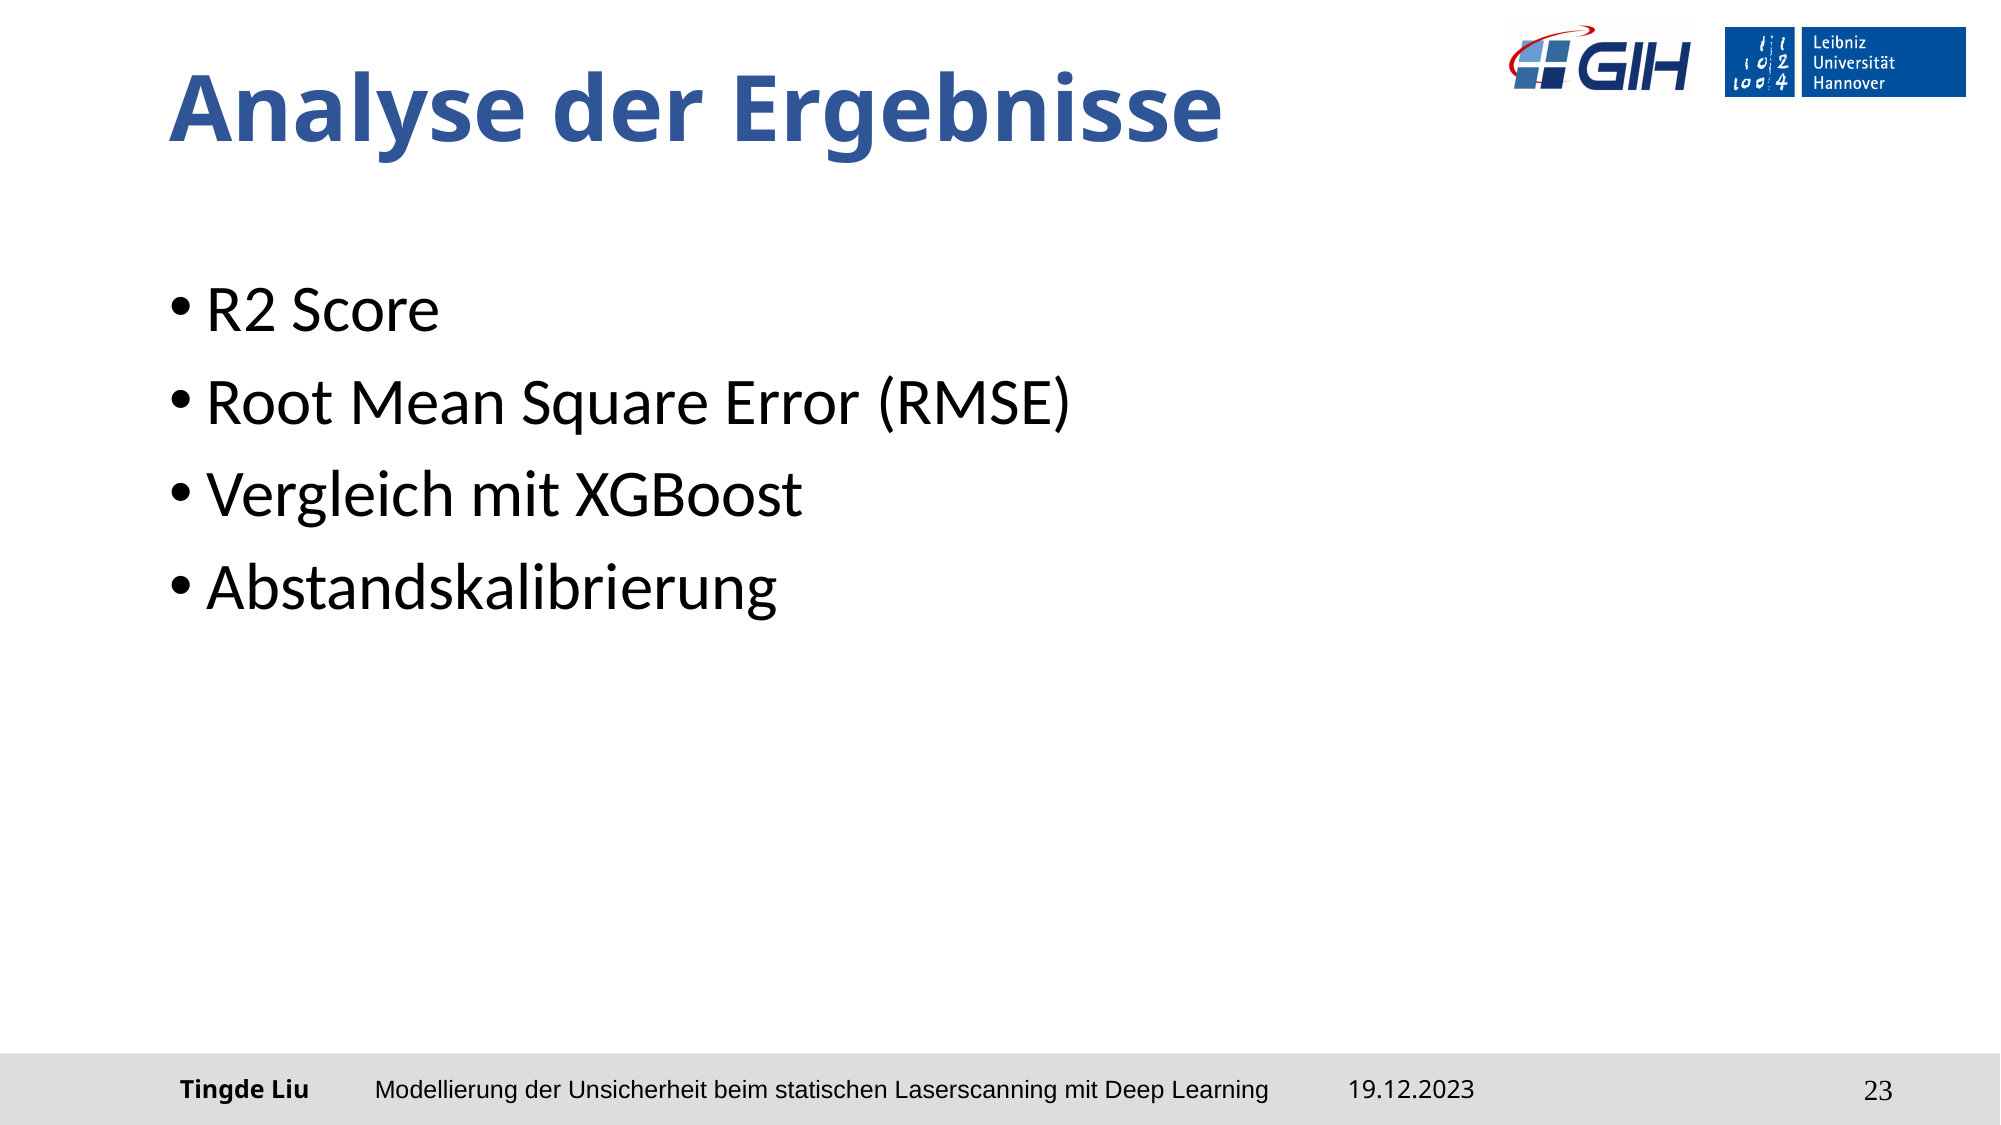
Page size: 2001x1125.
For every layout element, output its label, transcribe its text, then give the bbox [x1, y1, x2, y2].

list R2 Score Root Mean Square Error (RMSE) Vergleich mit XGBoost Abstandskalibrierung [154, 266, 1880, 981]
footer 23 [1756, 1053, 2000, 1125]
picture [1880, 27, 1966, 97]
title Analyse der Ergebnisse [154, 3, 1880, 221]
